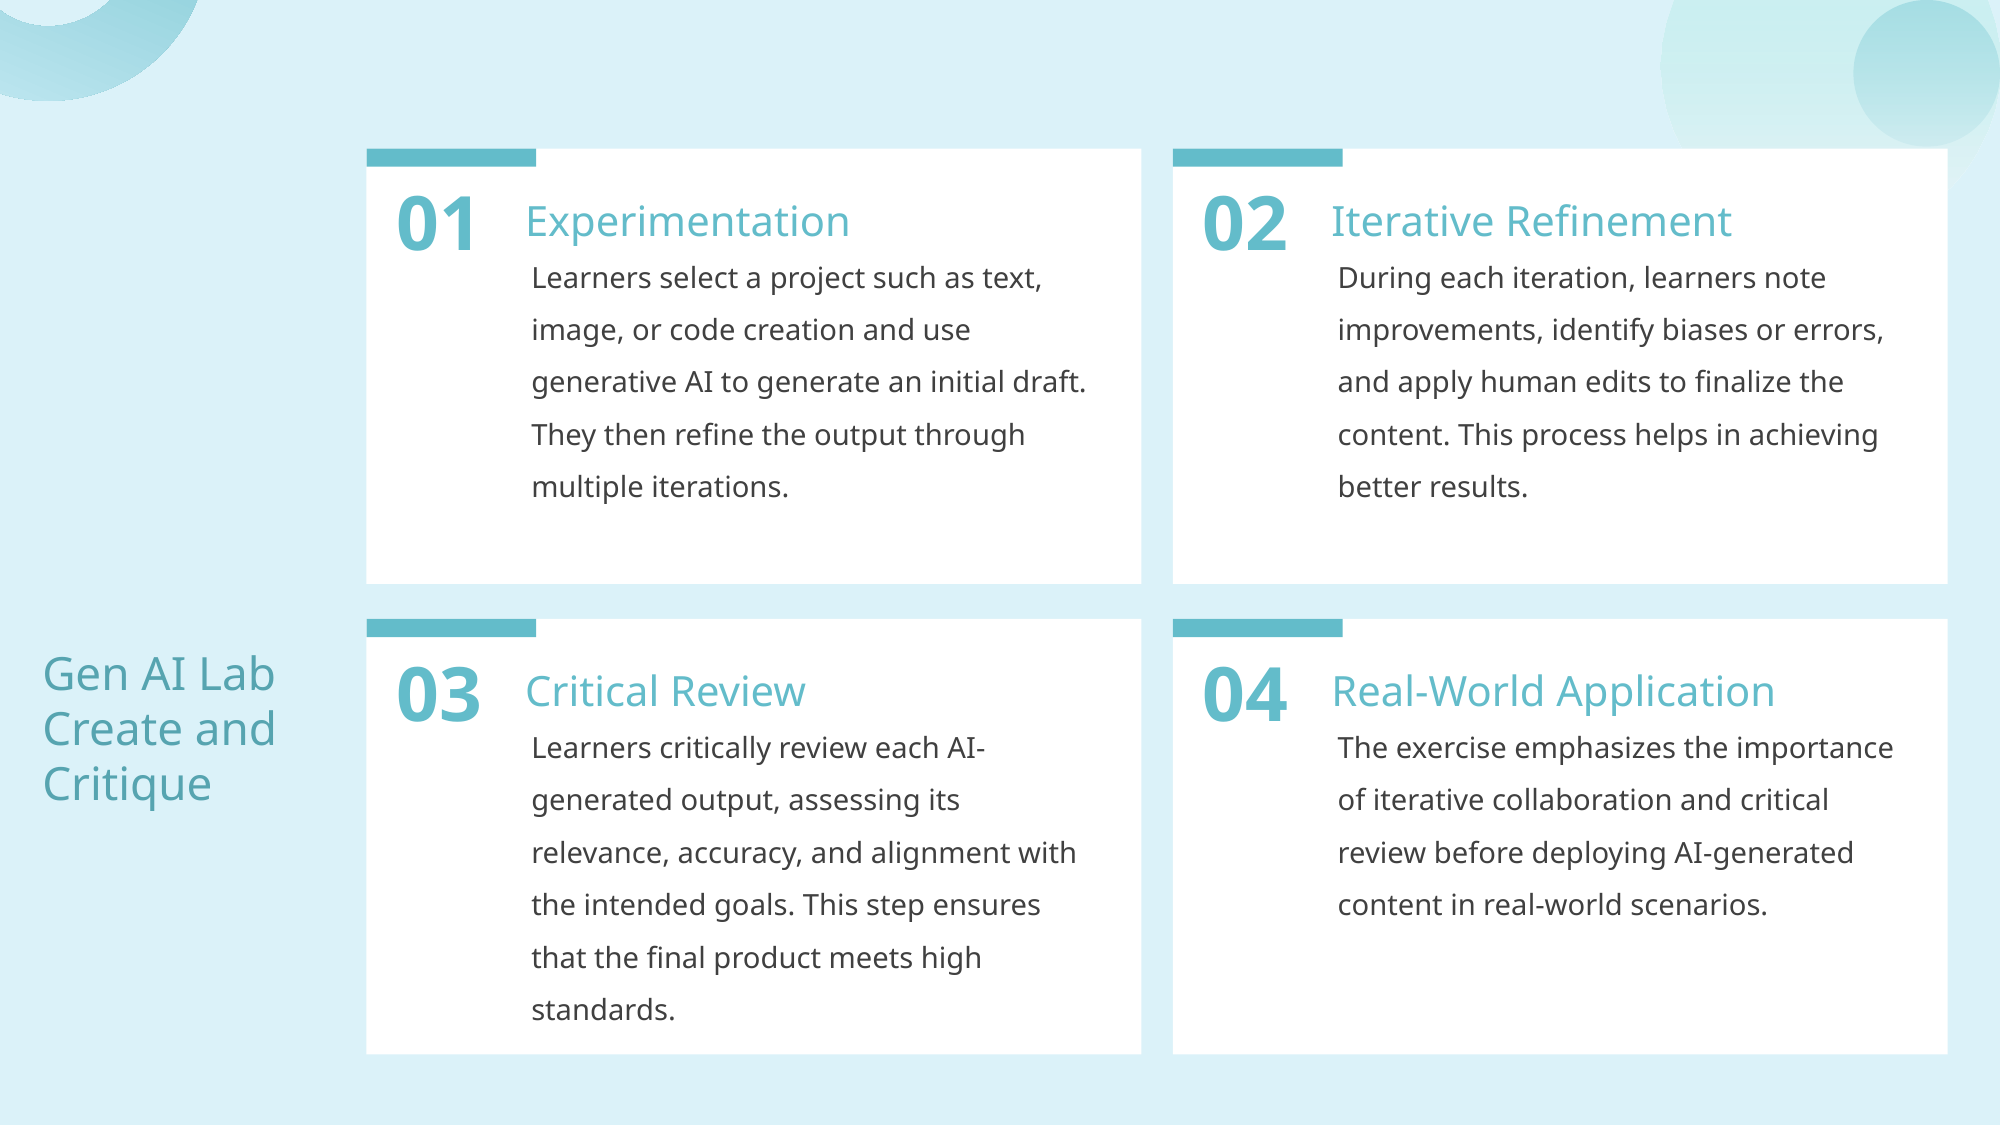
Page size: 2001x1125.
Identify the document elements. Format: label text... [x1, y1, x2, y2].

text_box Learners critically review each AI-generated output, assessing its relevance, accuracy, and alignment with the intended goals. This step ensures that the final product meets high standards. [516, 704, 1104, 1037]
text_box Experimentation [510, 187, 1126, 274]
text_box 04 [1187, 638, 1328, 736]
text_box [366, 148, 1142, 584]
text_box [1172, 618, 1343, 638]
text_box The exercise emphasizes the importance of iterative collaboration and critical review before deploying AI-generated content in real-world scenarios. [1322, 704, 1911, 1037]
text_box [366, 618, 537, 638]
text_box 03 [381, 638, 522, 736]
text_box Learners select a project such as text, image, or code creation and use generative AI to generate an initial draft. They then refine the output through multiple iterations. [516, 233, 1104, 566]
text_box [0, 0, 254, 136]
text_box 01 [381, 168, 522, 266]
text_box Iterative Refinement [1316, 187, 1933, 274]
text_box 02 [1187, 168, 1328, 266]
text_box Gen AI Lab Create and Critique [27, 636, 366, 834]
text_box Real-World Application [1316, 657, 1933, 744]
text_box [366, 618, 1142, 1055]
text_box [1660, 0, 2000, 236]
text_box [1172, 148, 1343, 167]
text_box [1172, 148, 1948, 584]
text_box Critical Review [510, 657, 1126, 744]
text_box [0, 0, 2000, 1125]
text_box [366, 148, 537, 167]
text_box During each iteration, learners note improvements, identify biases or errors, and apply human edits to finalize the content. This process helps in achieving better results. [1322, 233, 1911, 566]
text_box [1172, 618, 1948, 1055]
